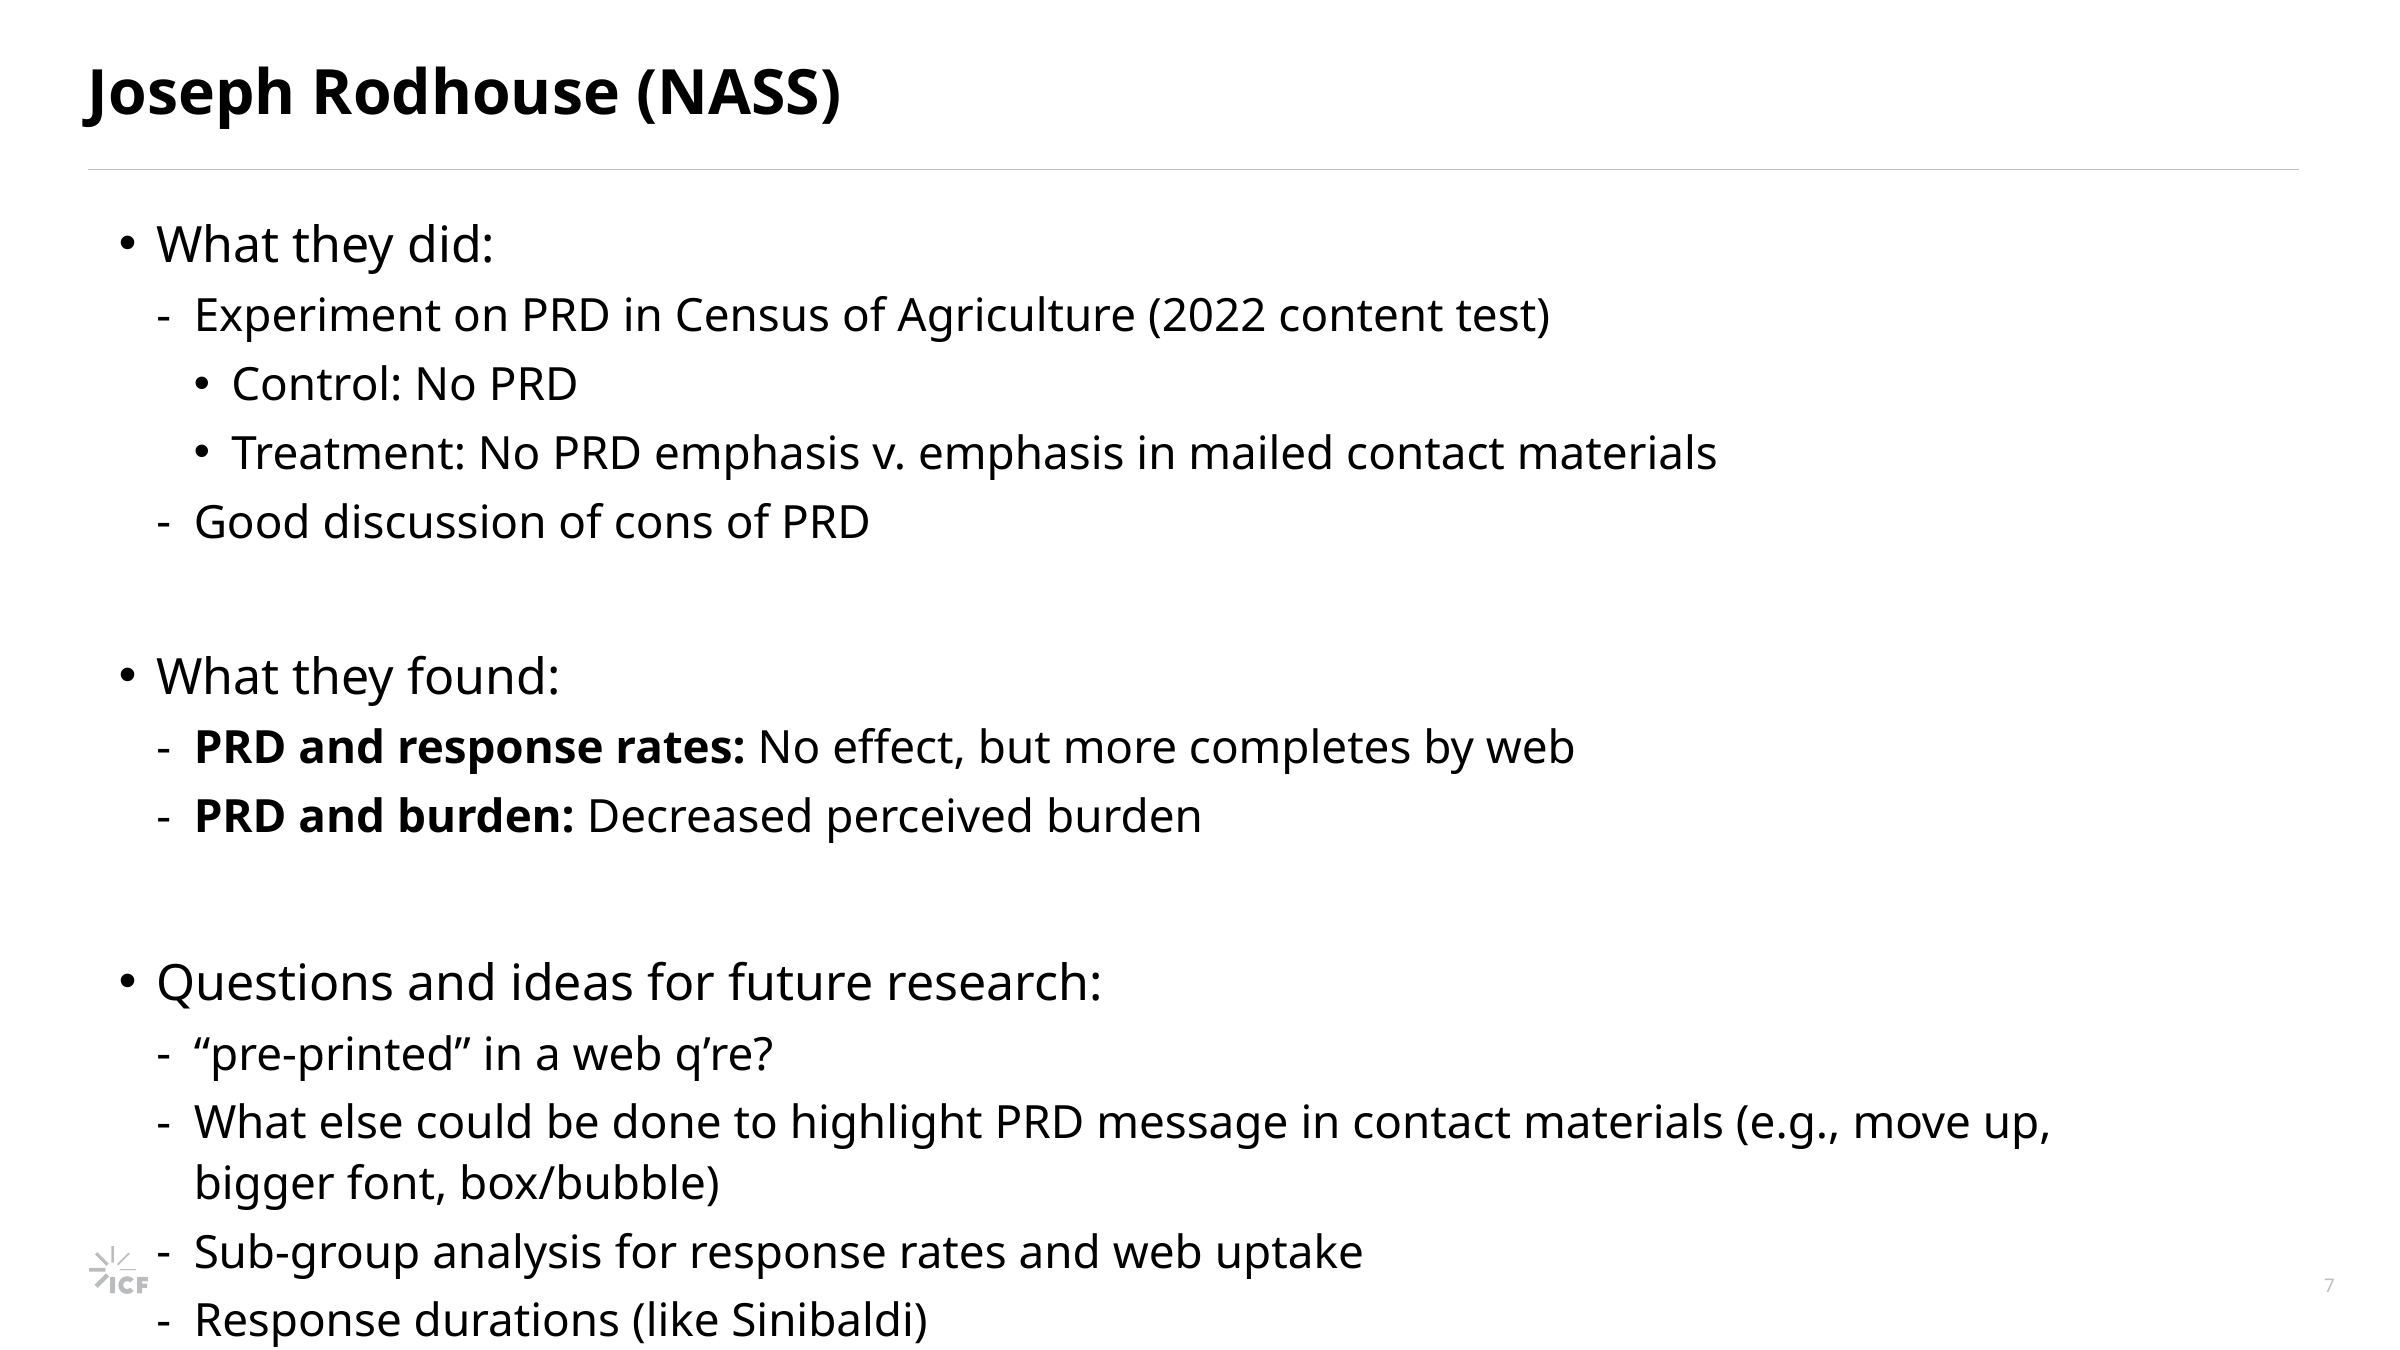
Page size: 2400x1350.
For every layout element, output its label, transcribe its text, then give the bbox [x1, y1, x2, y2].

slide_number 7 [1875, 1251, 2350, 1323]
picture [89, 1246, 148, 1294]
title Joseph Rodhouse (NASS) [87, 20, 2150, 169]
list What they did: Experiment on PRD in Census of Agriculture (2022 content test) Control: No PRD Treatment: No PRD emphasis v. emphasis in mailed contact materials Good discussion of cons of PRD What they found: PRD and response rates: No effect, but more completes by web PRD and burden: Decreased perceived burden Questions and ideas for future research: “pre-printed” in a web q’re? What else could be done to highlight PRD message in contact materials (e.g., move up, bigger font, box/bubble) Sub-group analysis for response rates and web uptake Response durations (like Sinibaldi) [118, 198, 2181, 1120]
